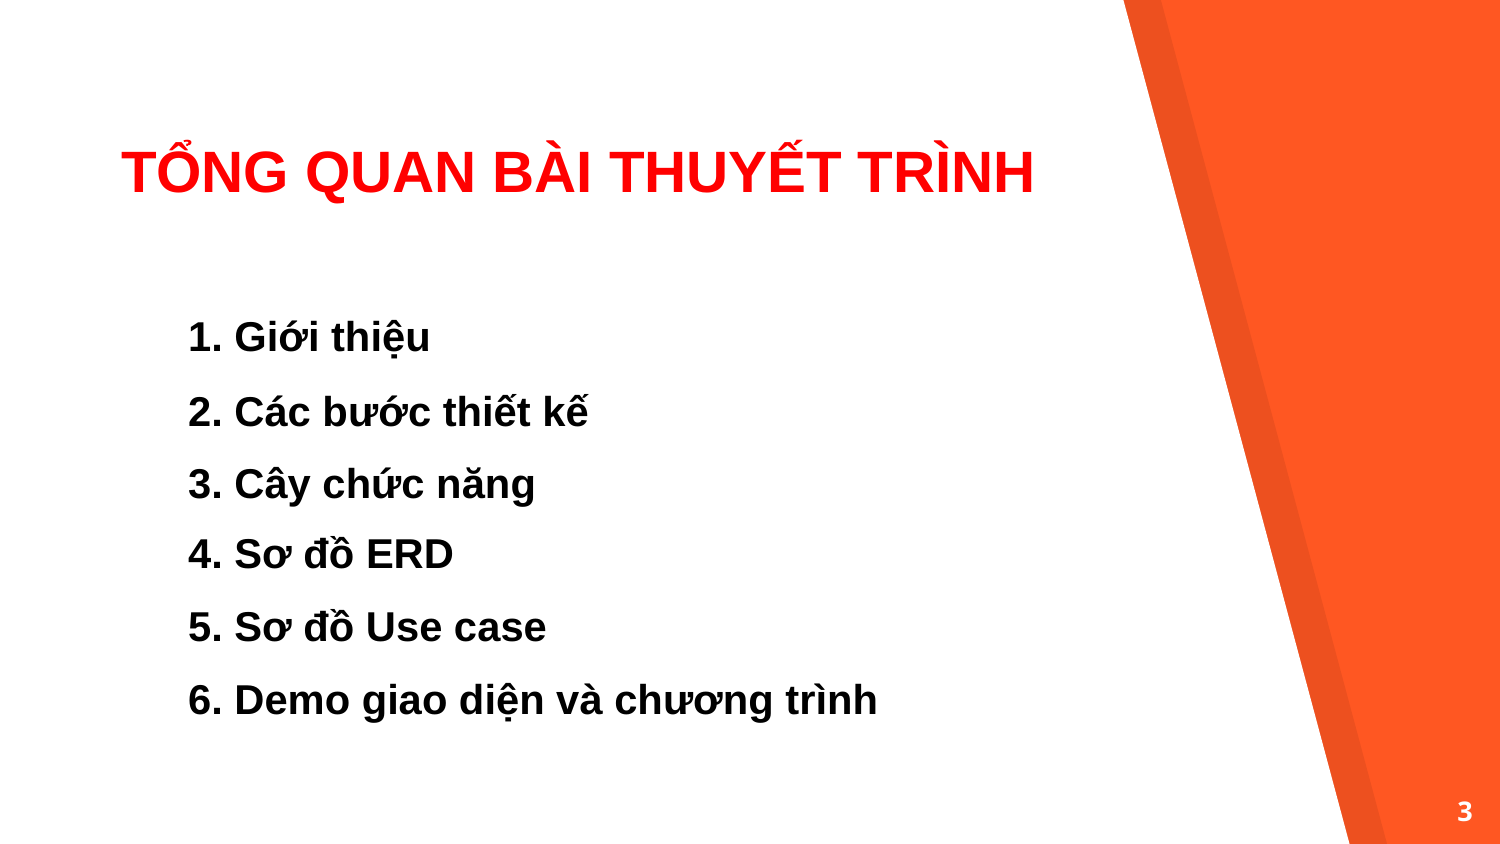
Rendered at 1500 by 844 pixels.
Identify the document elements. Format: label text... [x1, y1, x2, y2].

text_box 2. Các bước thiết kế [173, 382, 1099, 450]
text_box 3. Cây chức năng [173, 454, 1099, 522]
text_box 1. Giới thiệu [173, 307, 1099, 375]
text_box 5. Sơ đồ Use case [173, 598, 1099, 666]
text_box TỔNG QUAN BÀI THUYẾT TRÌNH [106, 131, 1116, 220]
slide_number 3 [1397, 779, 1488, 844]
text_box 4. Sơ đồ ERD [173, 525, 1099, 593]
text_box 6. Demo giao diện và chương trình [173, 670, 1099, 739]
